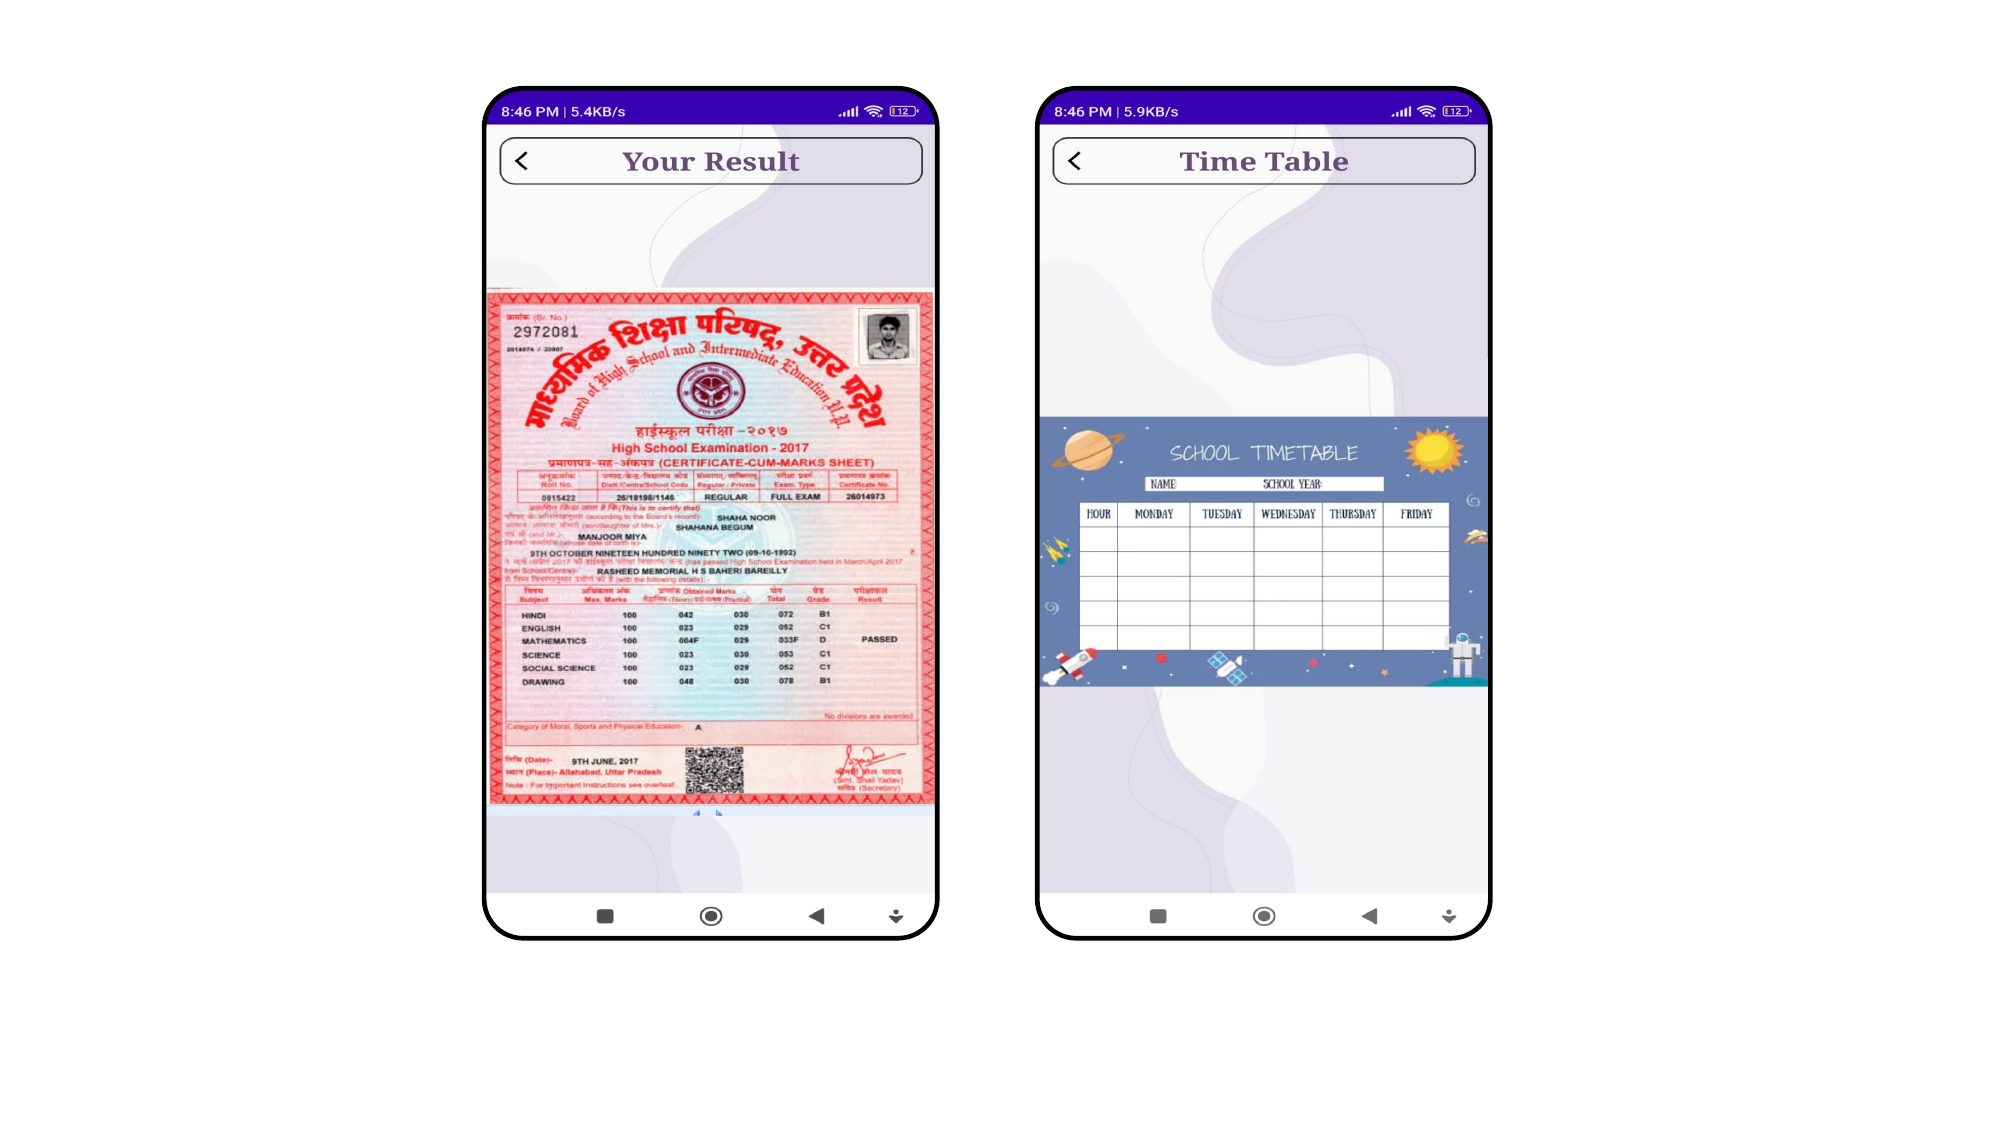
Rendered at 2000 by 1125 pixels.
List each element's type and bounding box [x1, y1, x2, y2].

picture [484, 88, 938, 939]
picture [1037, 88, 1491, 939]
